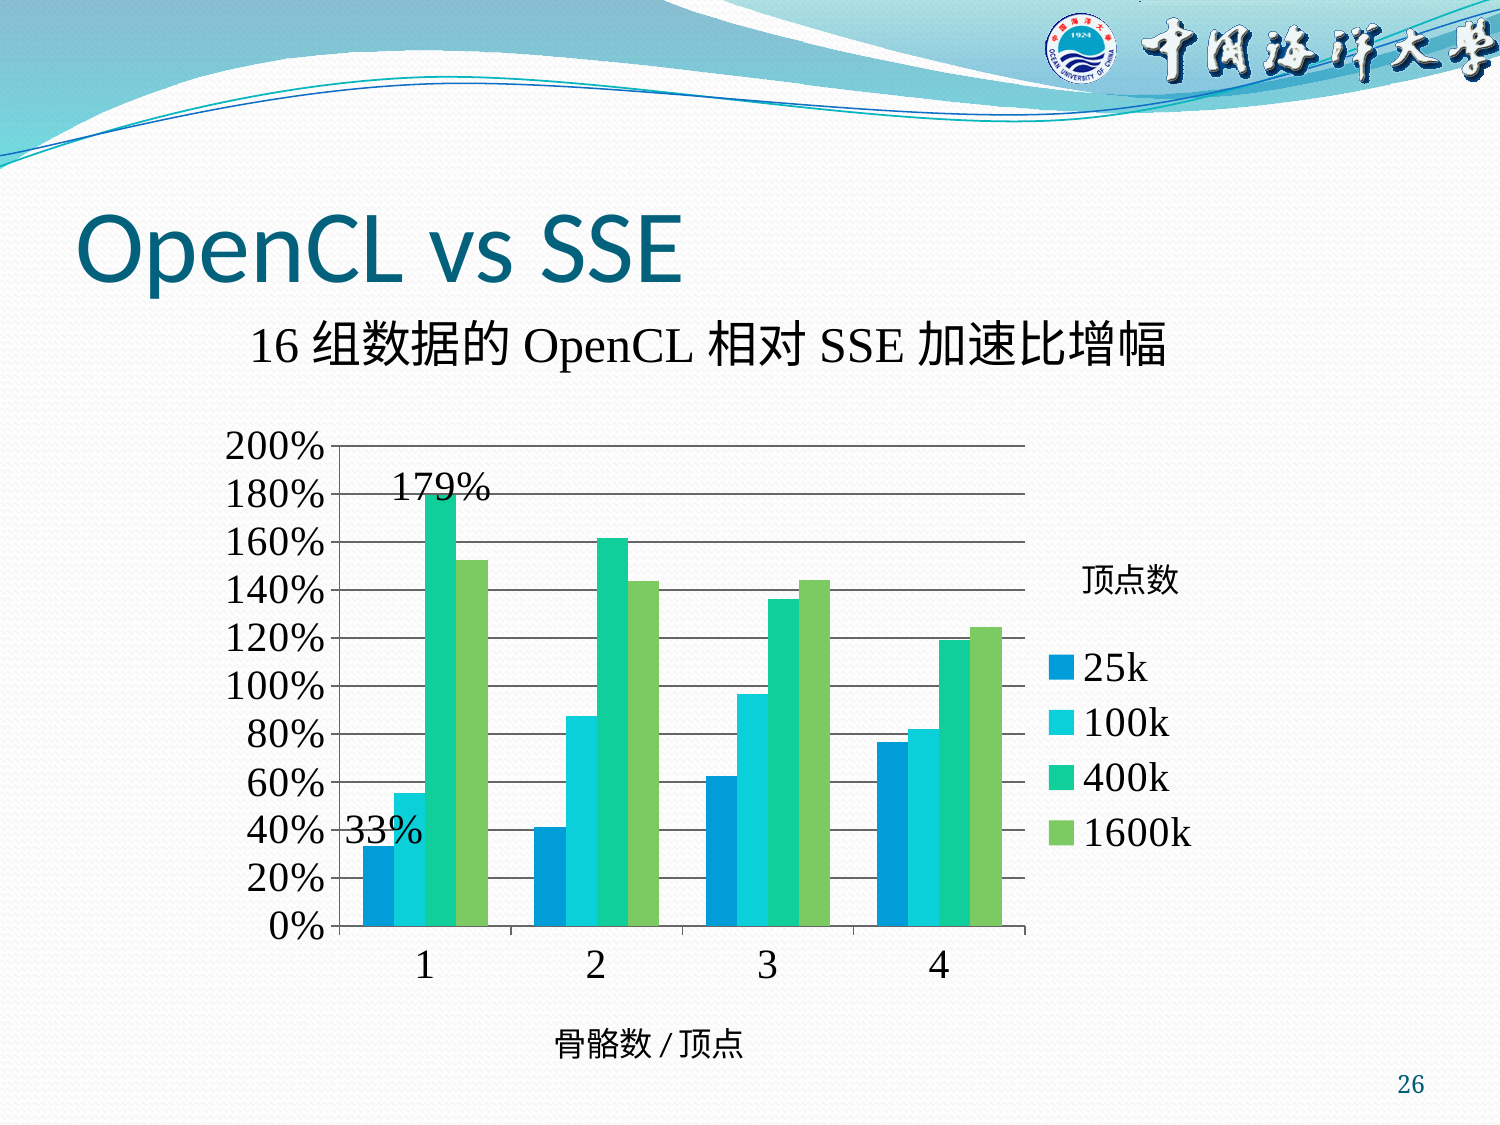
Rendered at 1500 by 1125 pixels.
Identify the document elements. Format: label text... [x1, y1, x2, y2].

slide_number 26 [1299, 1042, 1425, 1103]
text_box 16组数据的OpenCL相对SSE加速比增幅 [234, 304, 1196, 380]
chart [175, 421, 1219, 1079]
title OpenCL vs SSE [75, 115, 1425, 303]
picture [1045, 1, 1500, 88]
